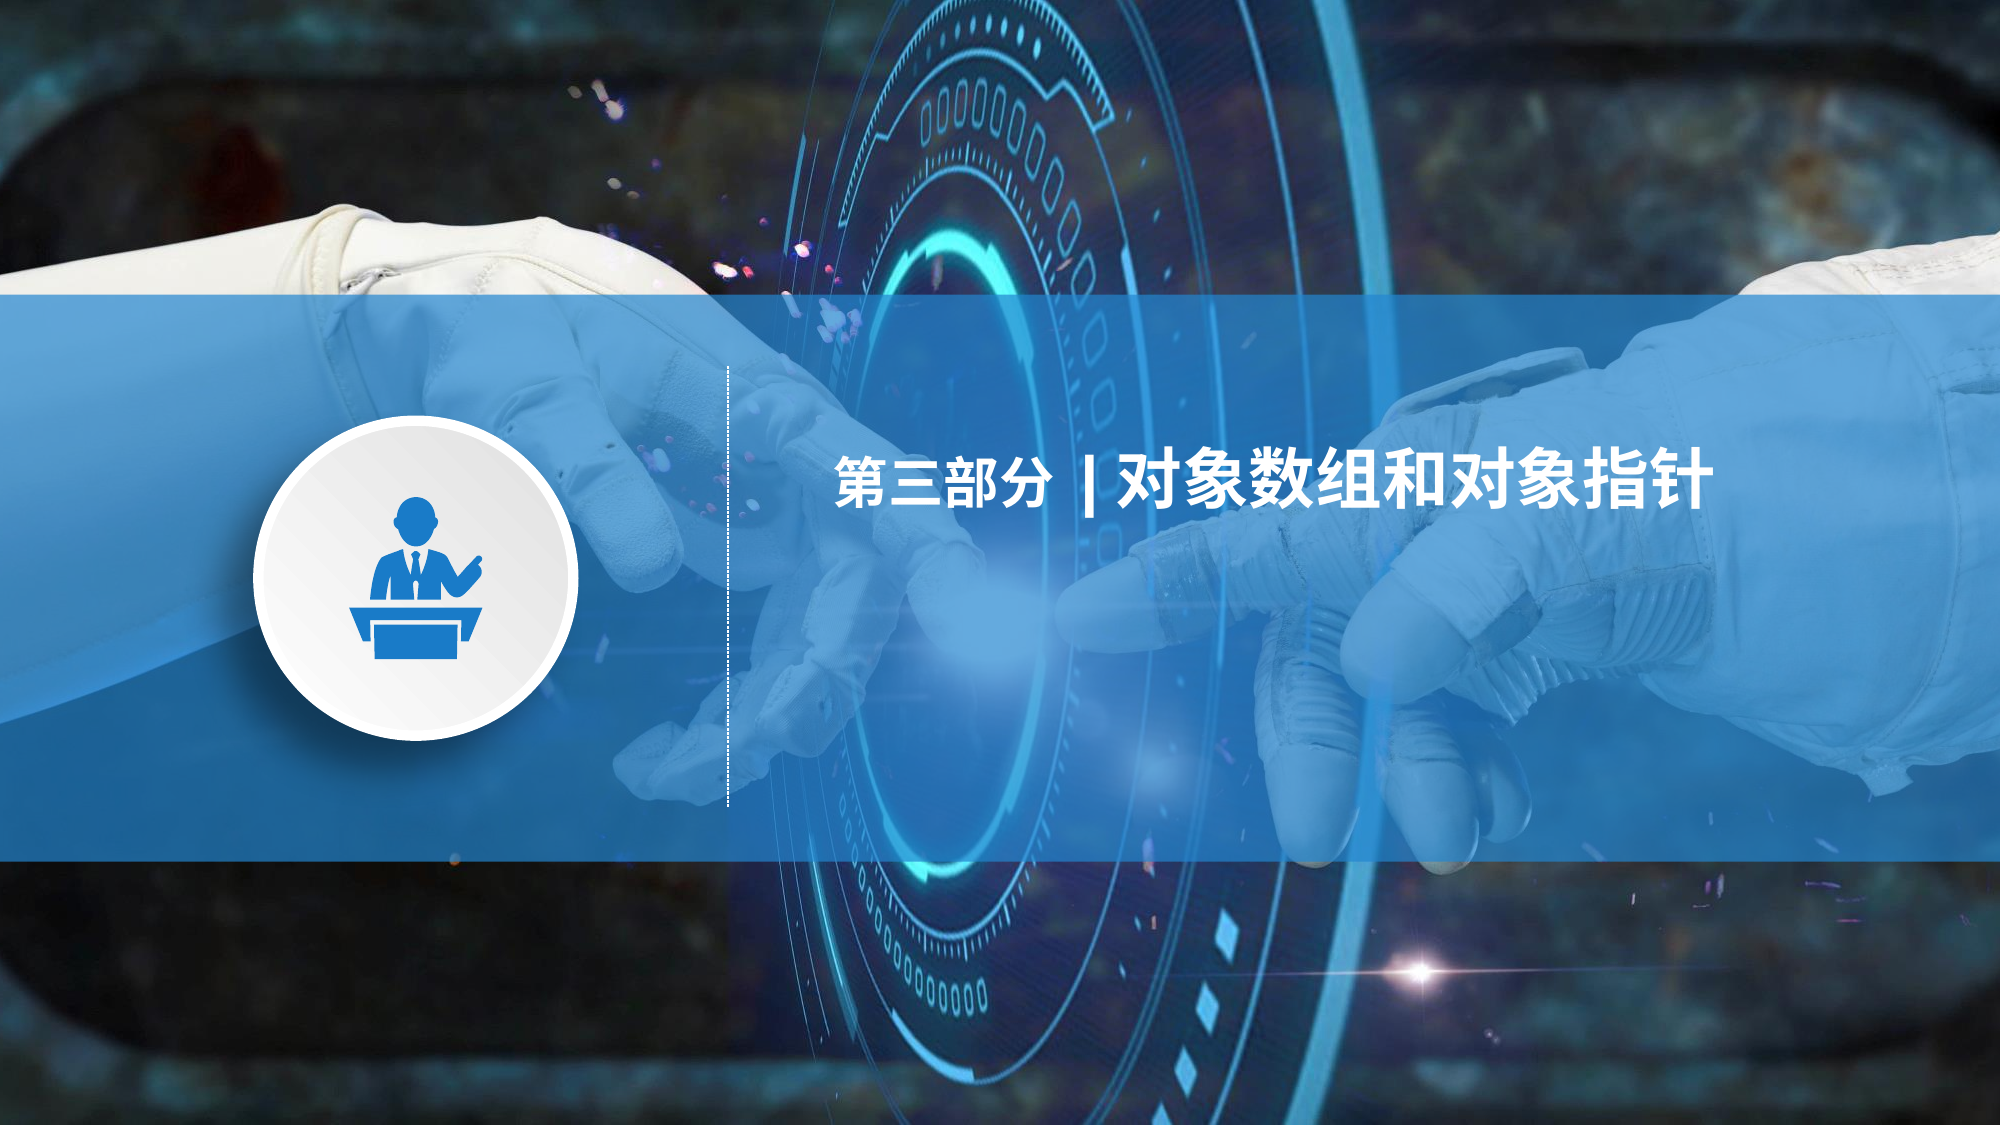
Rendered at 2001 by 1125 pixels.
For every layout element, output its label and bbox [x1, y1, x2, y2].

text_box [258, 420, 574, 736]
picture [0, 0, 2000, 1125]
